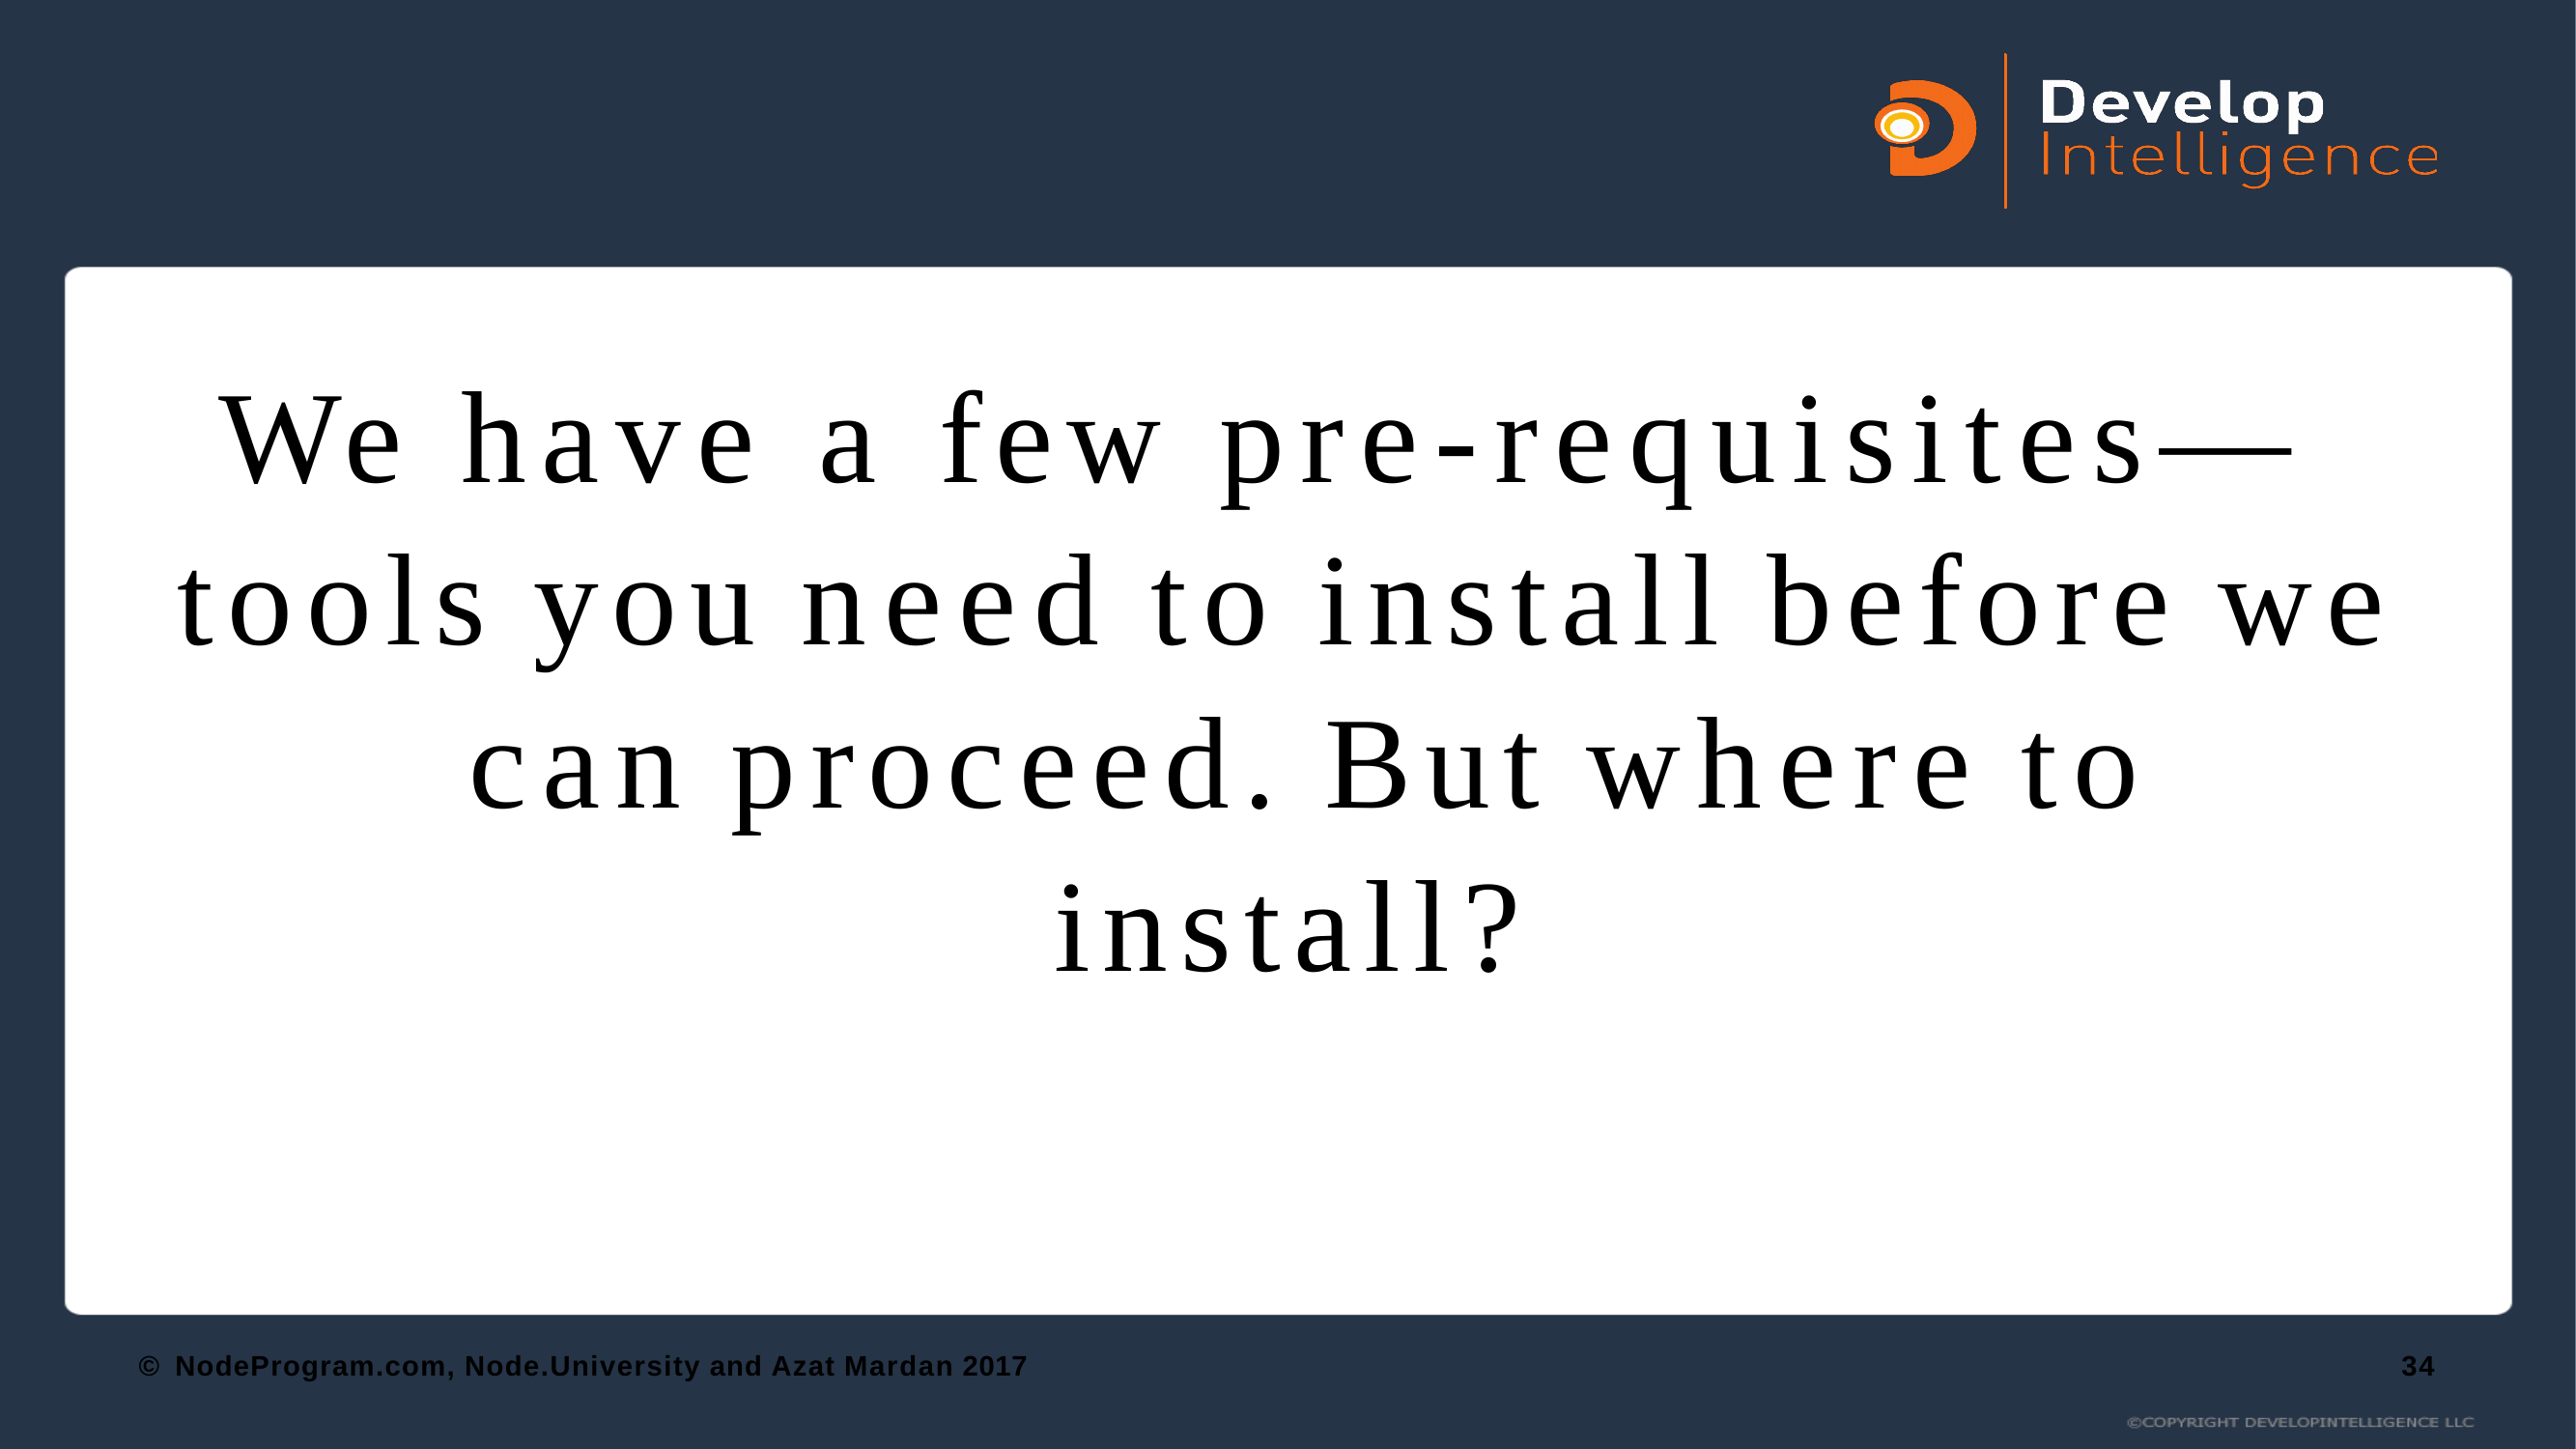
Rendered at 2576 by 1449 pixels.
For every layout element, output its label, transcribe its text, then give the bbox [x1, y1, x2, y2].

picture [0, 0, 2576, 1449]
title We have a few pre-requisites— tools you need to install before we can proceed. But where to install? [173, 342, 2402, 998]
slide_number 34 [2383, 1347, 2442, 1449]
footer © NodeProgram.com, Node.University and Azat Mardan 2017 [136, 1347, 1034, 1449]
